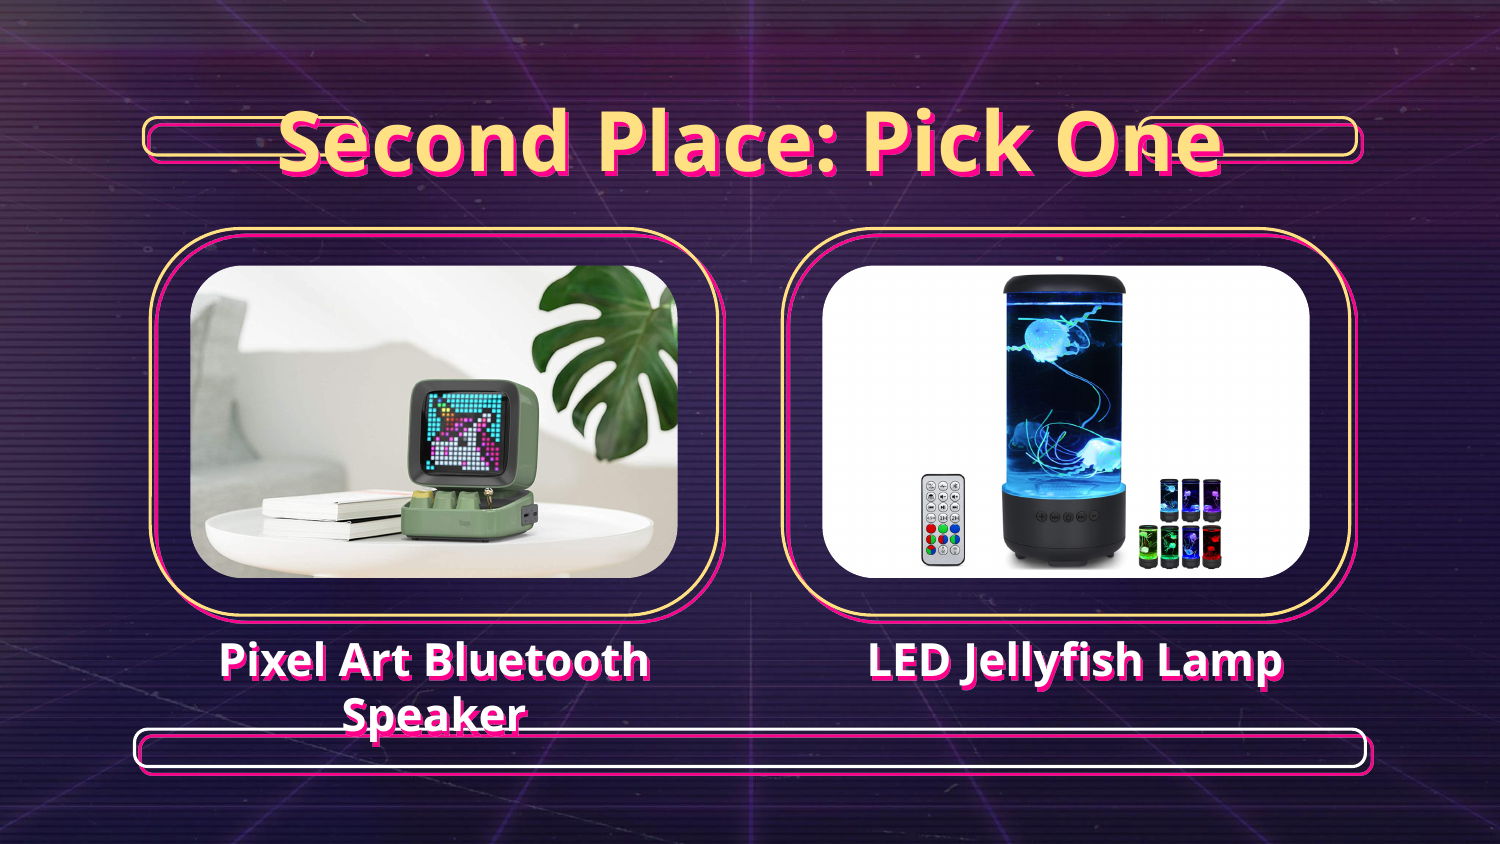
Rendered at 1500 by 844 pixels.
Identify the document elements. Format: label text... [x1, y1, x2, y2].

text_box [150, 228, 718, 616]
text_box [782, 228, 1350, 616]
text_box LED Jellyfish Lamp [782, 615, 1368, 708]
title Pixel Art Bluetooth Speaker [118, 615, 750, 708]
picture [0, 0, 1500, 844]
title Second Place: Pick One [118, 72, 1382, 167]
